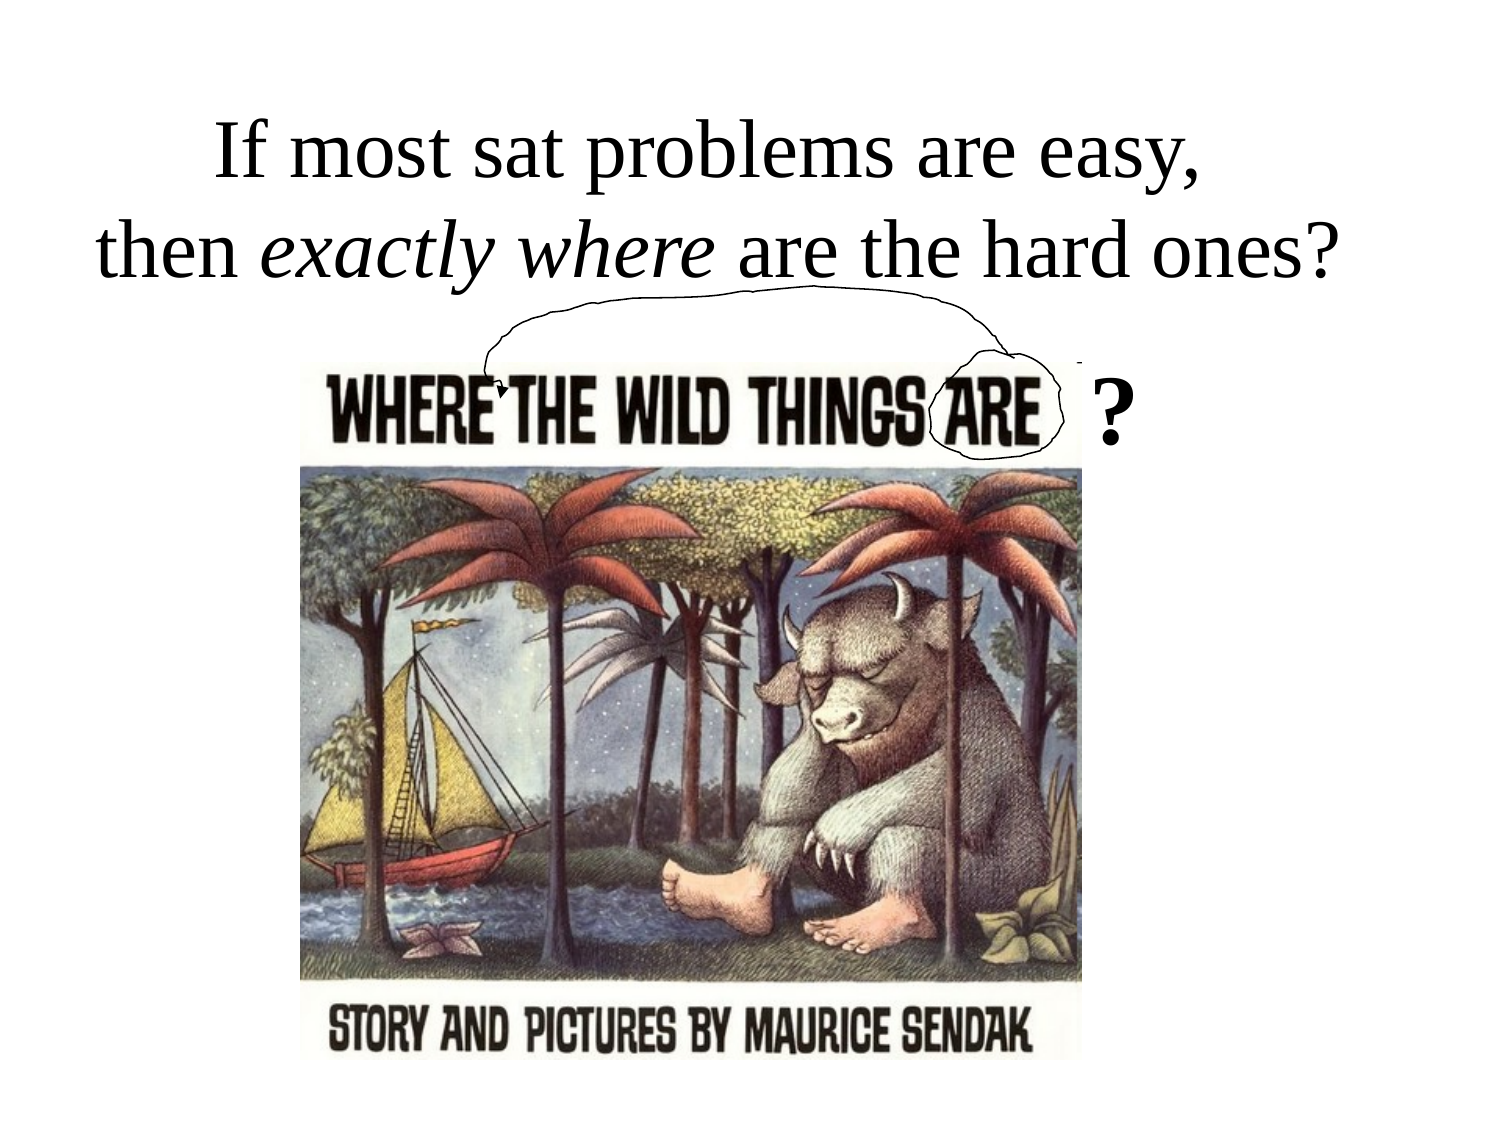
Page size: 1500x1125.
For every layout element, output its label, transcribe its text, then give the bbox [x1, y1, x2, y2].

text_box [486, 285, 1036, 360]
picture [299, 362, 1082, 1060]
text_box ? [1075, 337, 1155, 473]
title If most sat problems are easy, then exactly where are the hard ones? [49, 99, 1388, 288]
